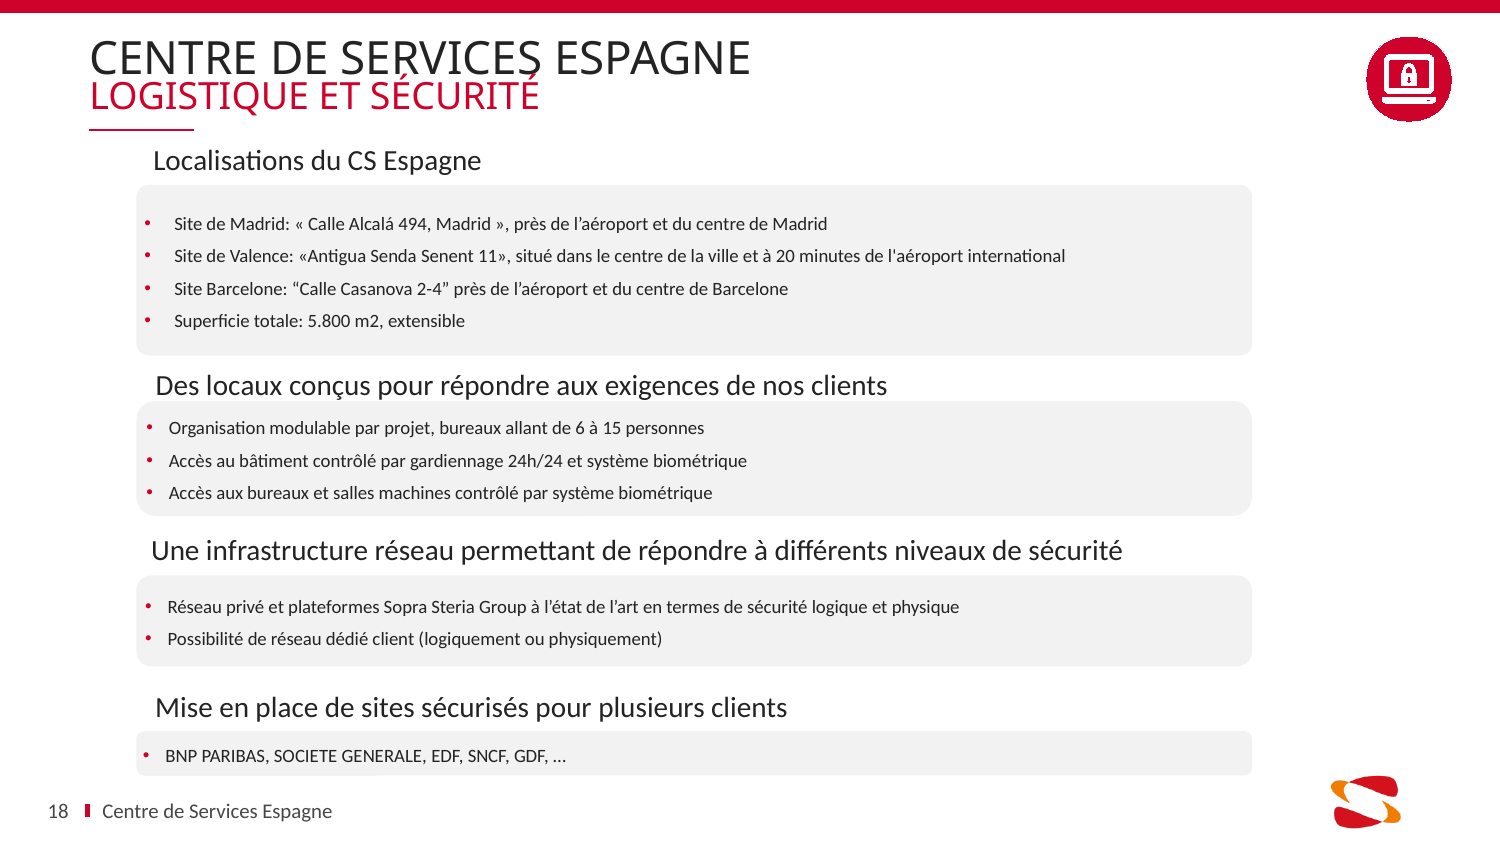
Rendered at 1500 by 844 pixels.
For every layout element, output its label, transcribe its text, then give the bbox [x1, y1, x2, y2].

list Logistique et Sécurité [89, 80, 1360, 114]
picture [1319, 767, 1412, 836]
text_box Centre de Services Espagne [87, 799, 833, 820]
slide_number 18 [20, 800, 69, 821]
title Centre de services Espagne [89, 38, 1361, 80]
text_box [1365, 35, 1453, 123]
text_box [136, 138, 1294, 776]
